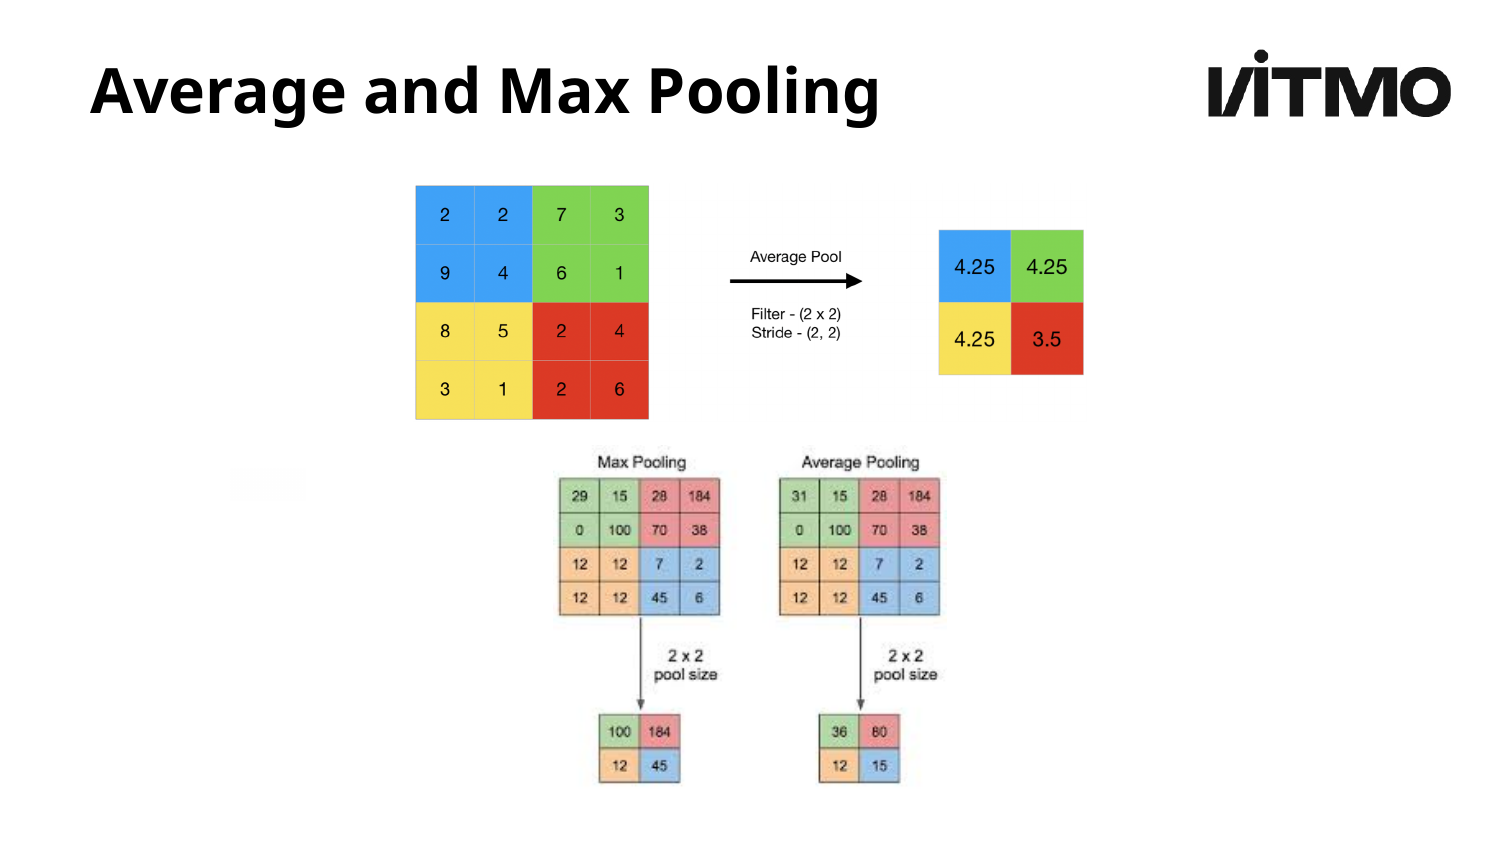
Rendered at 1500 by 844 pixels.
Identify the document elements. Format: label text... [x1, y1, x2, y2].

title Average and Max Pooling [75, 50, 1195, 137]
picture [0, 0, 1500, 844]
